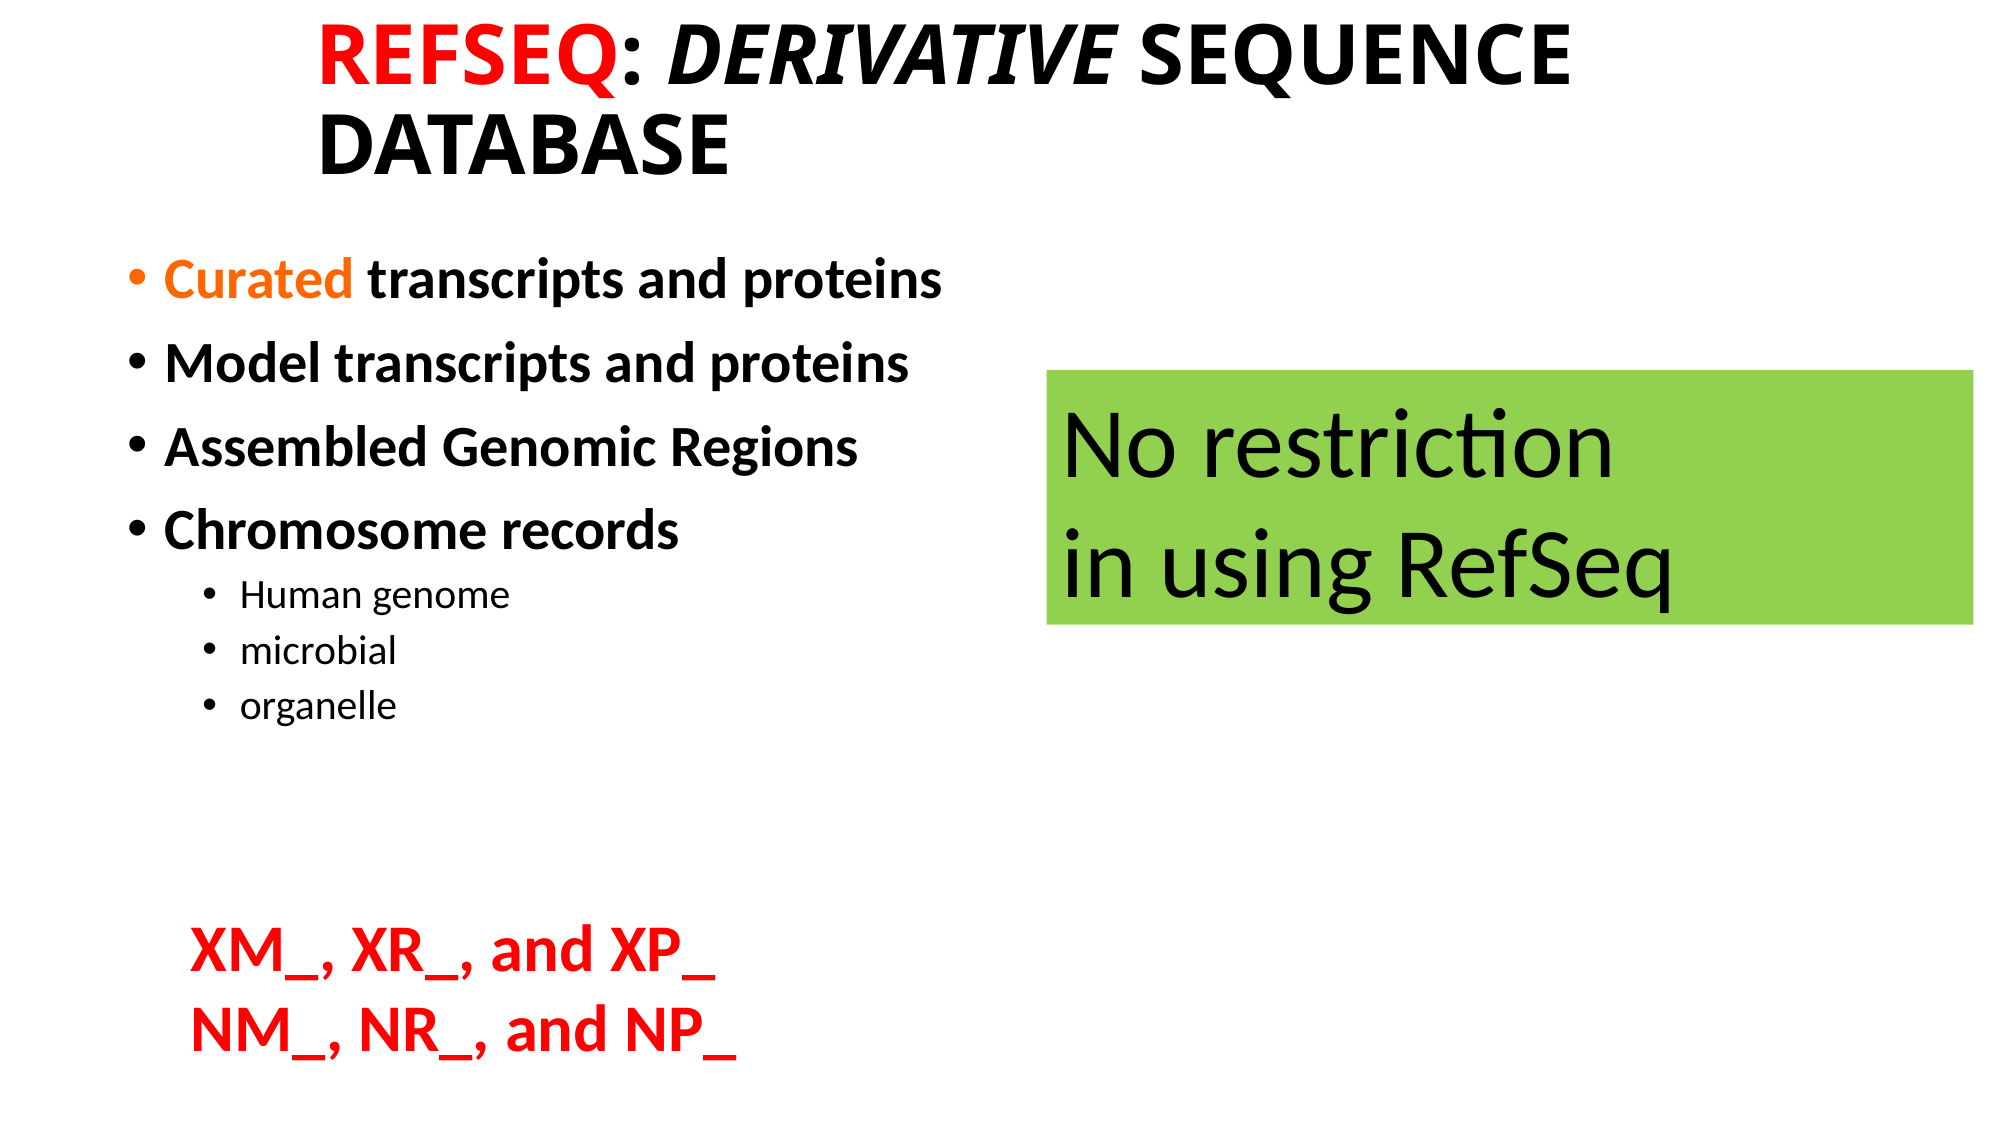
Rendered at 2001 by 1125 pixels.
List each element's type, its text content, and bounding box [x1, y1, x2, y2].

text_box XM_, XR_, and XP_ NM_, NR_, and NP_ [176, 897, 753, 1072]
text_box [634, 344, 666, 420]
text_box No restriction in using RefSeq [1046, 369, 1974, 625]
list Curated transcripts and proteins Model transcripts and proteins Assembled Genomic Regions Chromosome records Human genome microbial organelle [112, 240, 1158, 1001]
title REFSEQ: DERIVATIVE SEQUENCE DATABASE [300, 37, 1861, 168]
